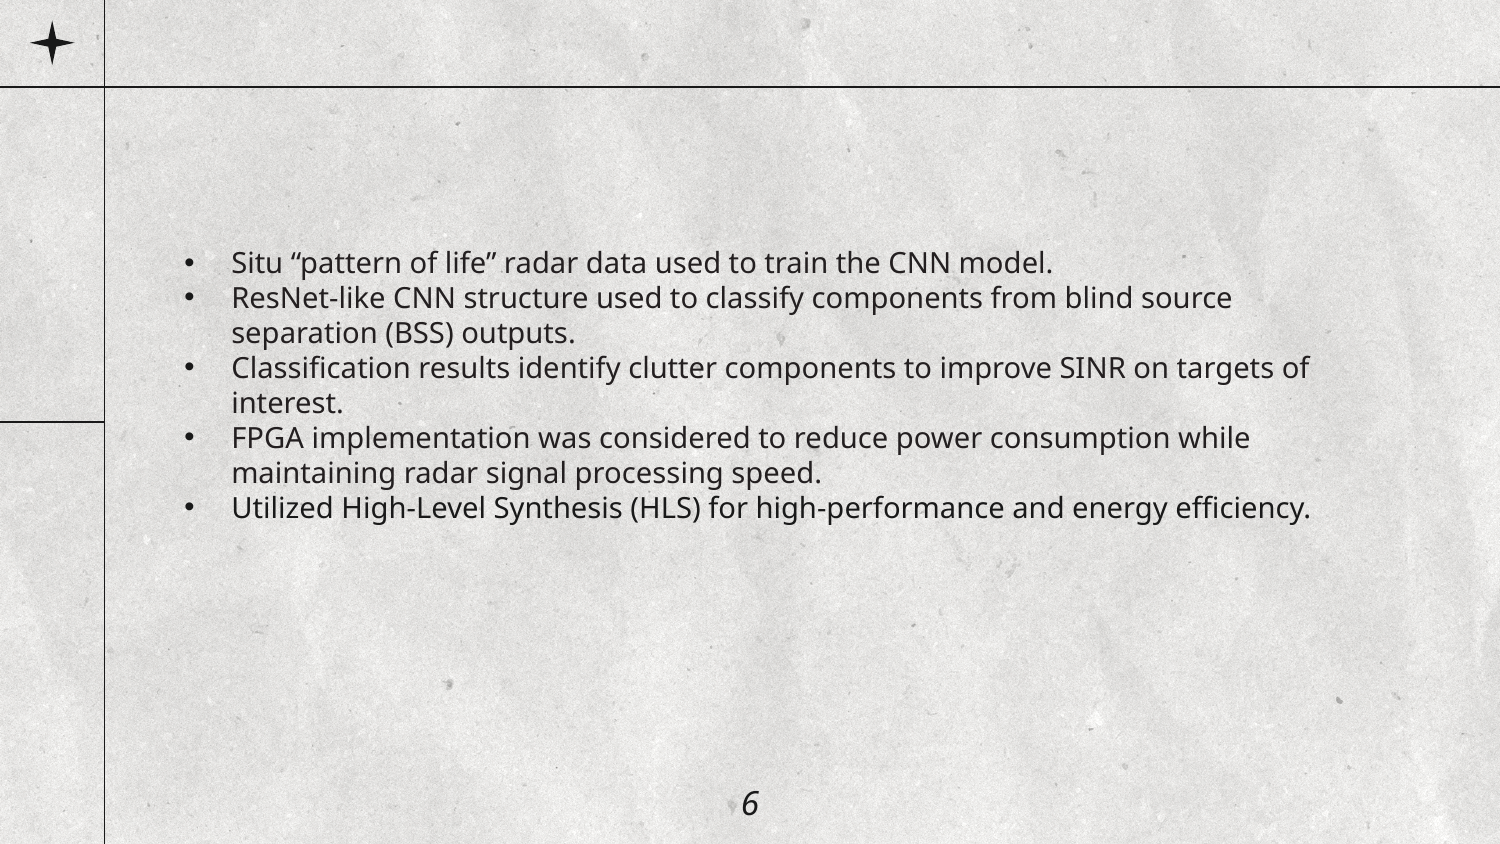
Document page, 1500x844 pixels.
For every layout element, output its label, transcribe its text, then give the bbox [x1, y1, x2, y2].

picture [0, 88, 104, 421]
text_box Situ “pattern of life” radar data used to train the CNN model. ResNet-like CNN structure used to classify components from blind source separation (BSS) outputs. Classification results identify clutter components to improve SINR on targets of interest. FPGA implementation was considered to reduce power consumption while maintaining radar signal processing speed. Utilized High-Level Synthesis (HLS) for high-performance and energy efficiency. [169, 229, 1364, 743]
picture [105, 0, 1500, 86]
text_box 6 [282, 757, 1218, 844]
picture [105, 88, 1500, 844]
picture [0, 423, 104, 844]
picture [0, 0, 104, 86]
